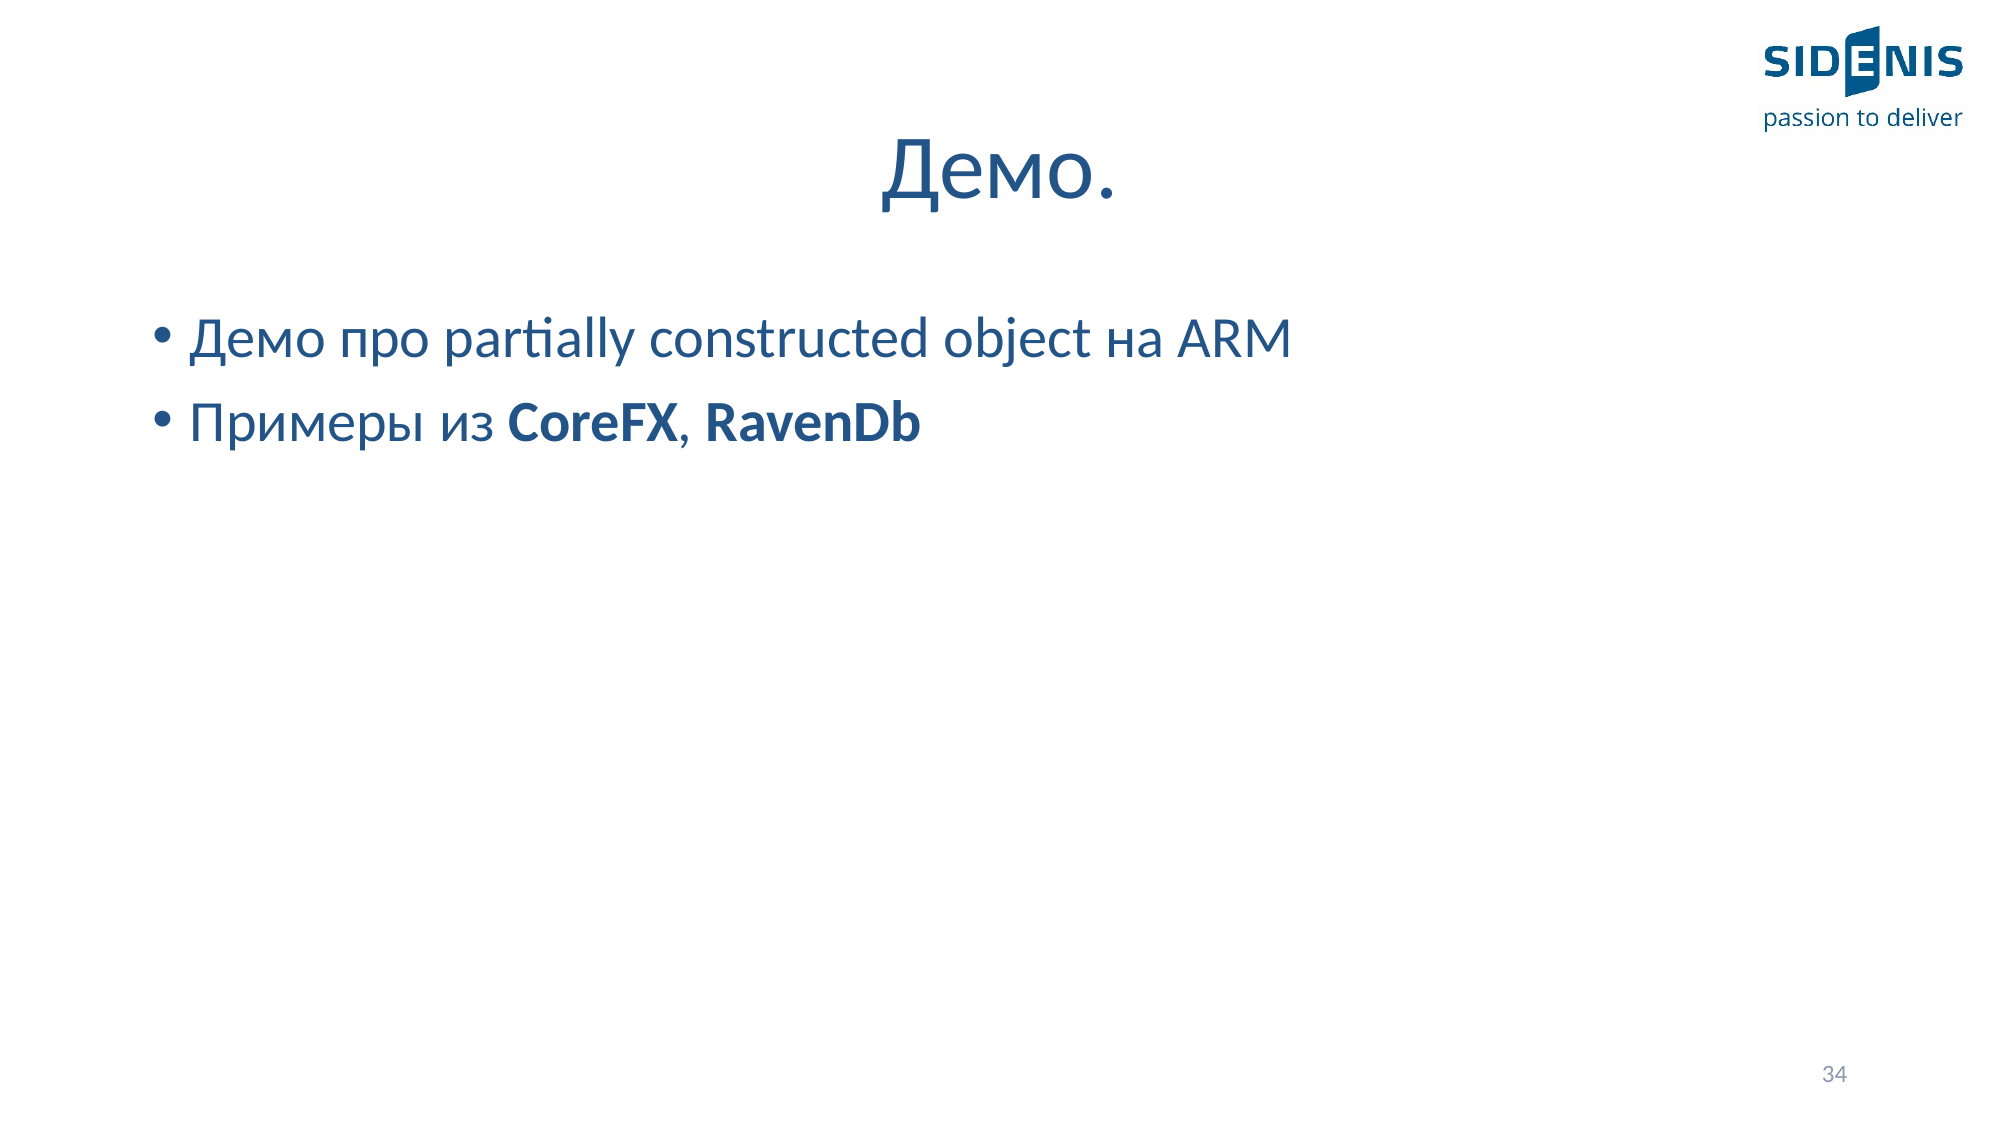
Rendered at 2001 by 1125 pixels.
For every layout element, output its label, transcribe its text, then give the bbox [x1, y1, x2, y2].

slide_number 34 [1412, 1042, 1863, 1103]
title Демо. [137, 59, 1863, 278]
list Демо про partially constructed object на ARM Примеры из CoreFX, RavenDb [137, 299, 1863, 1014]
picture [1757, 20, 1968, 139]
